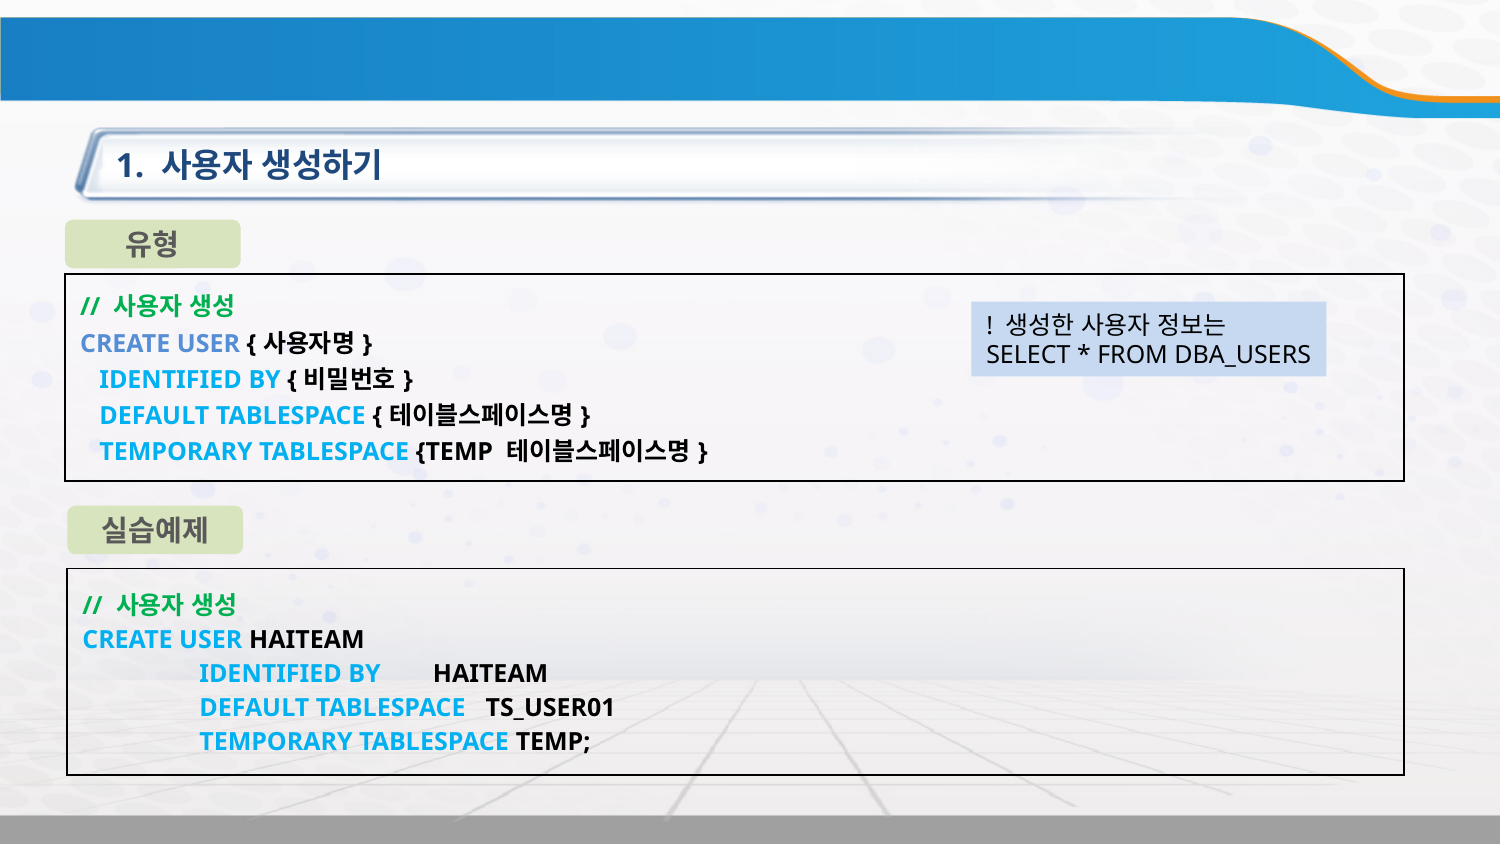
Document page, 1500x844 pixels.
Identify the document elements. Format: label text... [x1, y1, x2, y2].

text_box 2. 데이터베이스 시작하기 [29, 0, 1175, 103]
text_box 실습예제 [67, 505, 244, 555]
table_header // 사용자 생성 CREATE USER {사용자명} IDENTIFIED BY {비밀번호} DEFAULT TABLESPACE {테이블스페이스명} TEMPORARY TABLESPACE {TEMP 테이블스페이스명} [66, 275, 1403, 480]
picture [0, 0, 1500, 844]
text_box ! 생성한 사용자 정보는 SELECT * FROM DBA_USERS [971, 301, 1327, 377]
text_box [74, 126, 1289, 208]
text_box 유형 [64, 219, 241, 269]
table_header // 사용자 생성 CREATE USER HAITEAM IDENTIFIED BY HAITEAM DEFAULT TABLESPACE TS_USER01 TEMPORARY TABLESPACE TEMP; [68, 569, 1403, 774]
